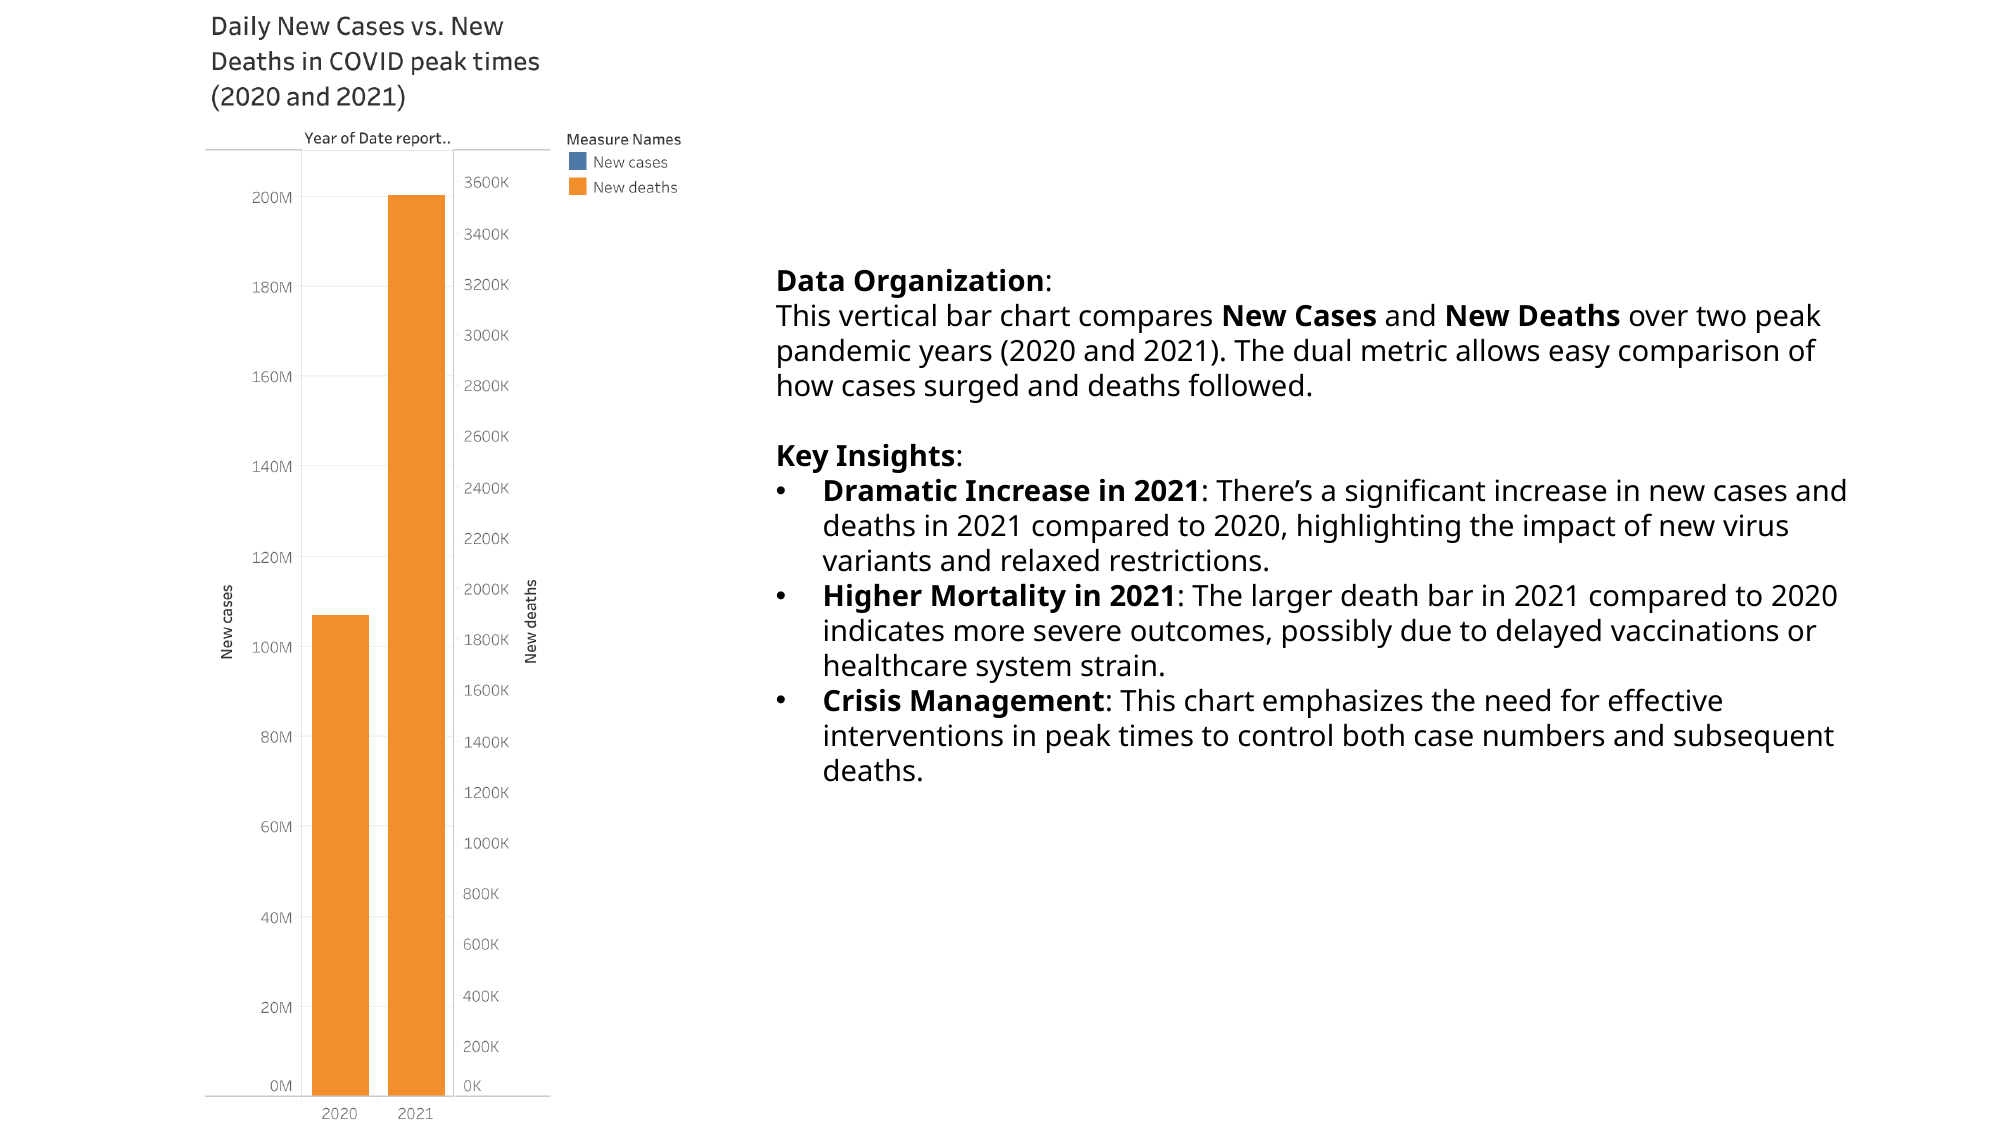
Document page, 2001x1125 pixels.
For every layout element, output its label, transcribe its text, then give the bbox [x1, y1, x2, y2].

text_box Data Organization: This vertical bar chart compares New Cases and New Deaths over two peak pandemic years (2020 and 2021). The dual metric allows easy comparison of how cases surged and deaths followed. Key Insights: Dramatic Increase in 2021: There’s a significant increase in new cases and deaths in 2021 compared to 2020, highlighting the impact of new virus variants and relaxed restrictions. Higher Mortality in 2021: The larger death bar in 2021 compared to 2020 indicates more severe outcomes, possibly due to delayed vaccinations or healthcare system strain. Crisis Management: This chart emphasizes the need for effective interventions in peak times to control both case numbers and subsequent deaths. [761, 255, 1874, 830]
picture [205, 0, 742, 1125]
